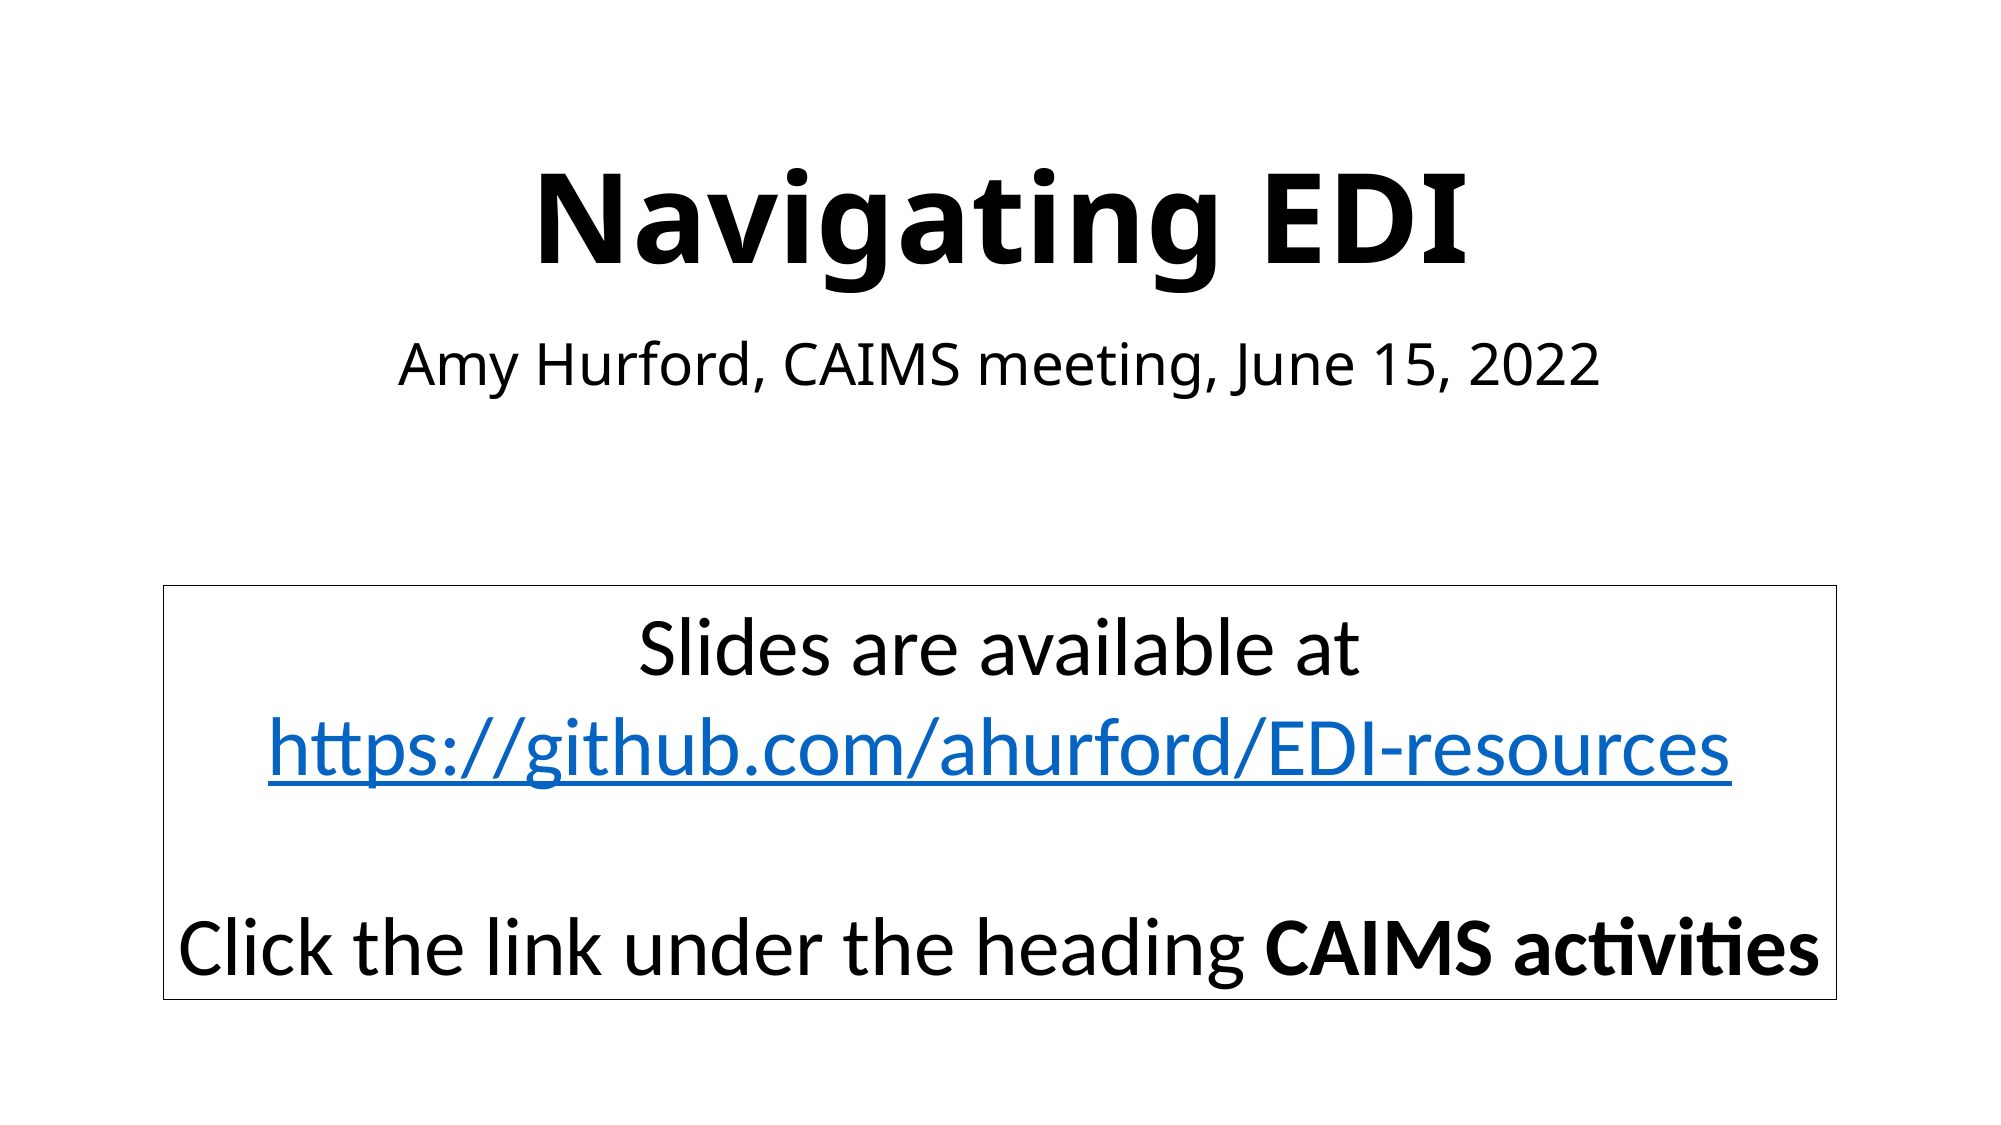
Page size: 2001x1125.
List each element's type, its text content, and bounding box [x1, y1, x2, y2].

title Navigating EDI [249, 148, 1750, 237]
subtitle Amy Hurford, CAIMS meeting, June 15, 2022 [249, 237, 1750, 585]
text_box Slides are available at https://github.com/ahurford/EDI-resources Click the link under the heading CAIMS activities [163, 585, 1837, 1000]
